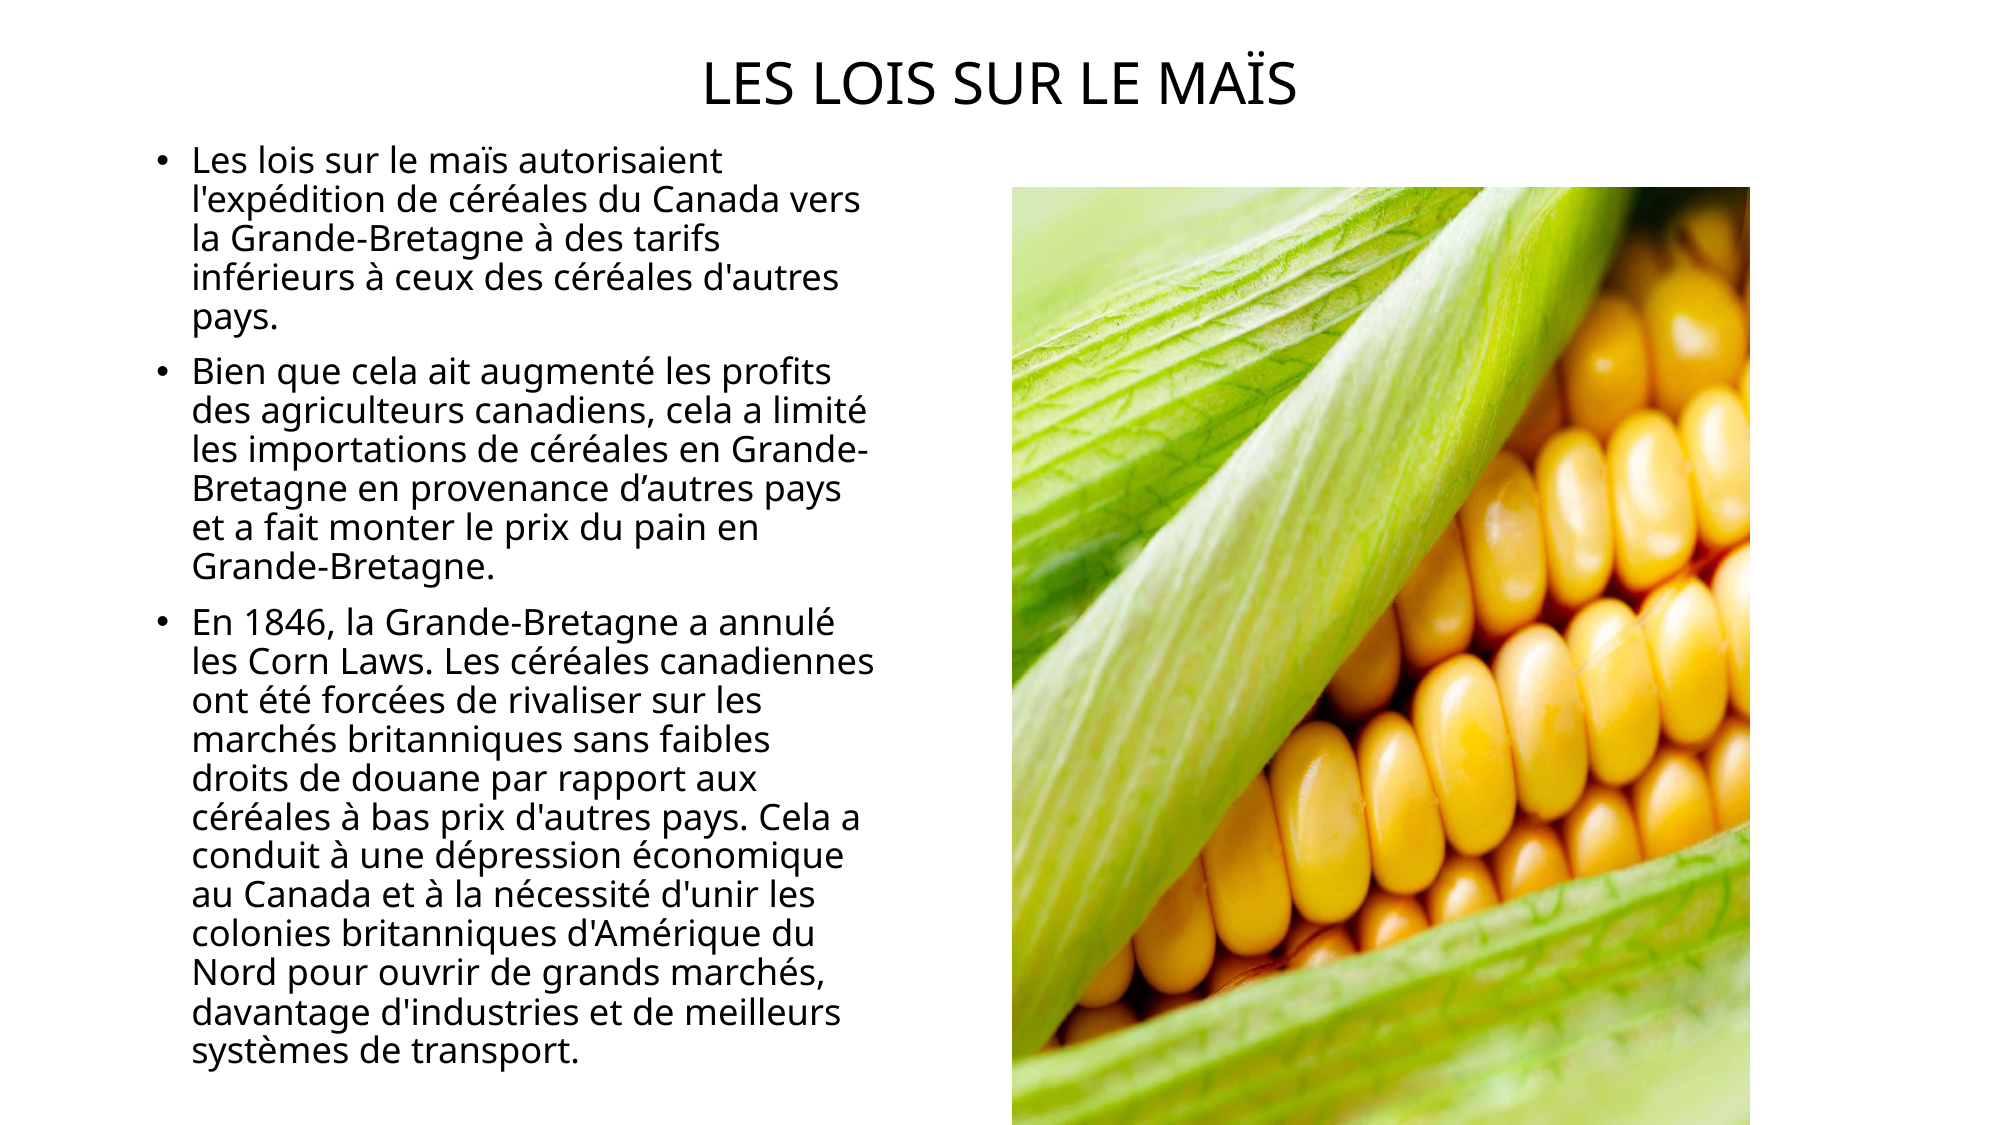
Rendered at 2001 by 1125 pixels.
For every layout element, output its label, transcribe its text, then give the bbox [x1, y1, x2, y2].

title LES LOIS SUR LE MAÏS [324, 37, 1675, 135]
list Les lois sur le maïs autorisaient l'expédition de céréales du Canada vers la Grande-Bretagne à des tarifs inférieurs à ceux des céréales d'autres pays. Bien que cela ait augmenté les profits des agriculteurs canadiens, cela a limité les importations de céréales en Grande-Bretagne en provenance d’autres pays et a fait monter le prix du pain en Grande-Bretagne. En 1846, la Grande-Bretagne a annulé les Corn Laws. Les céréales canadiennes ont été forcées de rivaliser sur les marchés britanniques sans faibles droits de douane par rapport aux céréales à bas prix d'autres pays. Cela a conduit à une dépression économique au Canada et à la nécessité d'unir les colonies britanniques d'Amérique du Nord pour ouvrir de grands marchés, davantage d'industries et de meilleurs systèmes de transport. [141, 134, 892, 1110]
picture [1012, 187, 1750, 1125]
